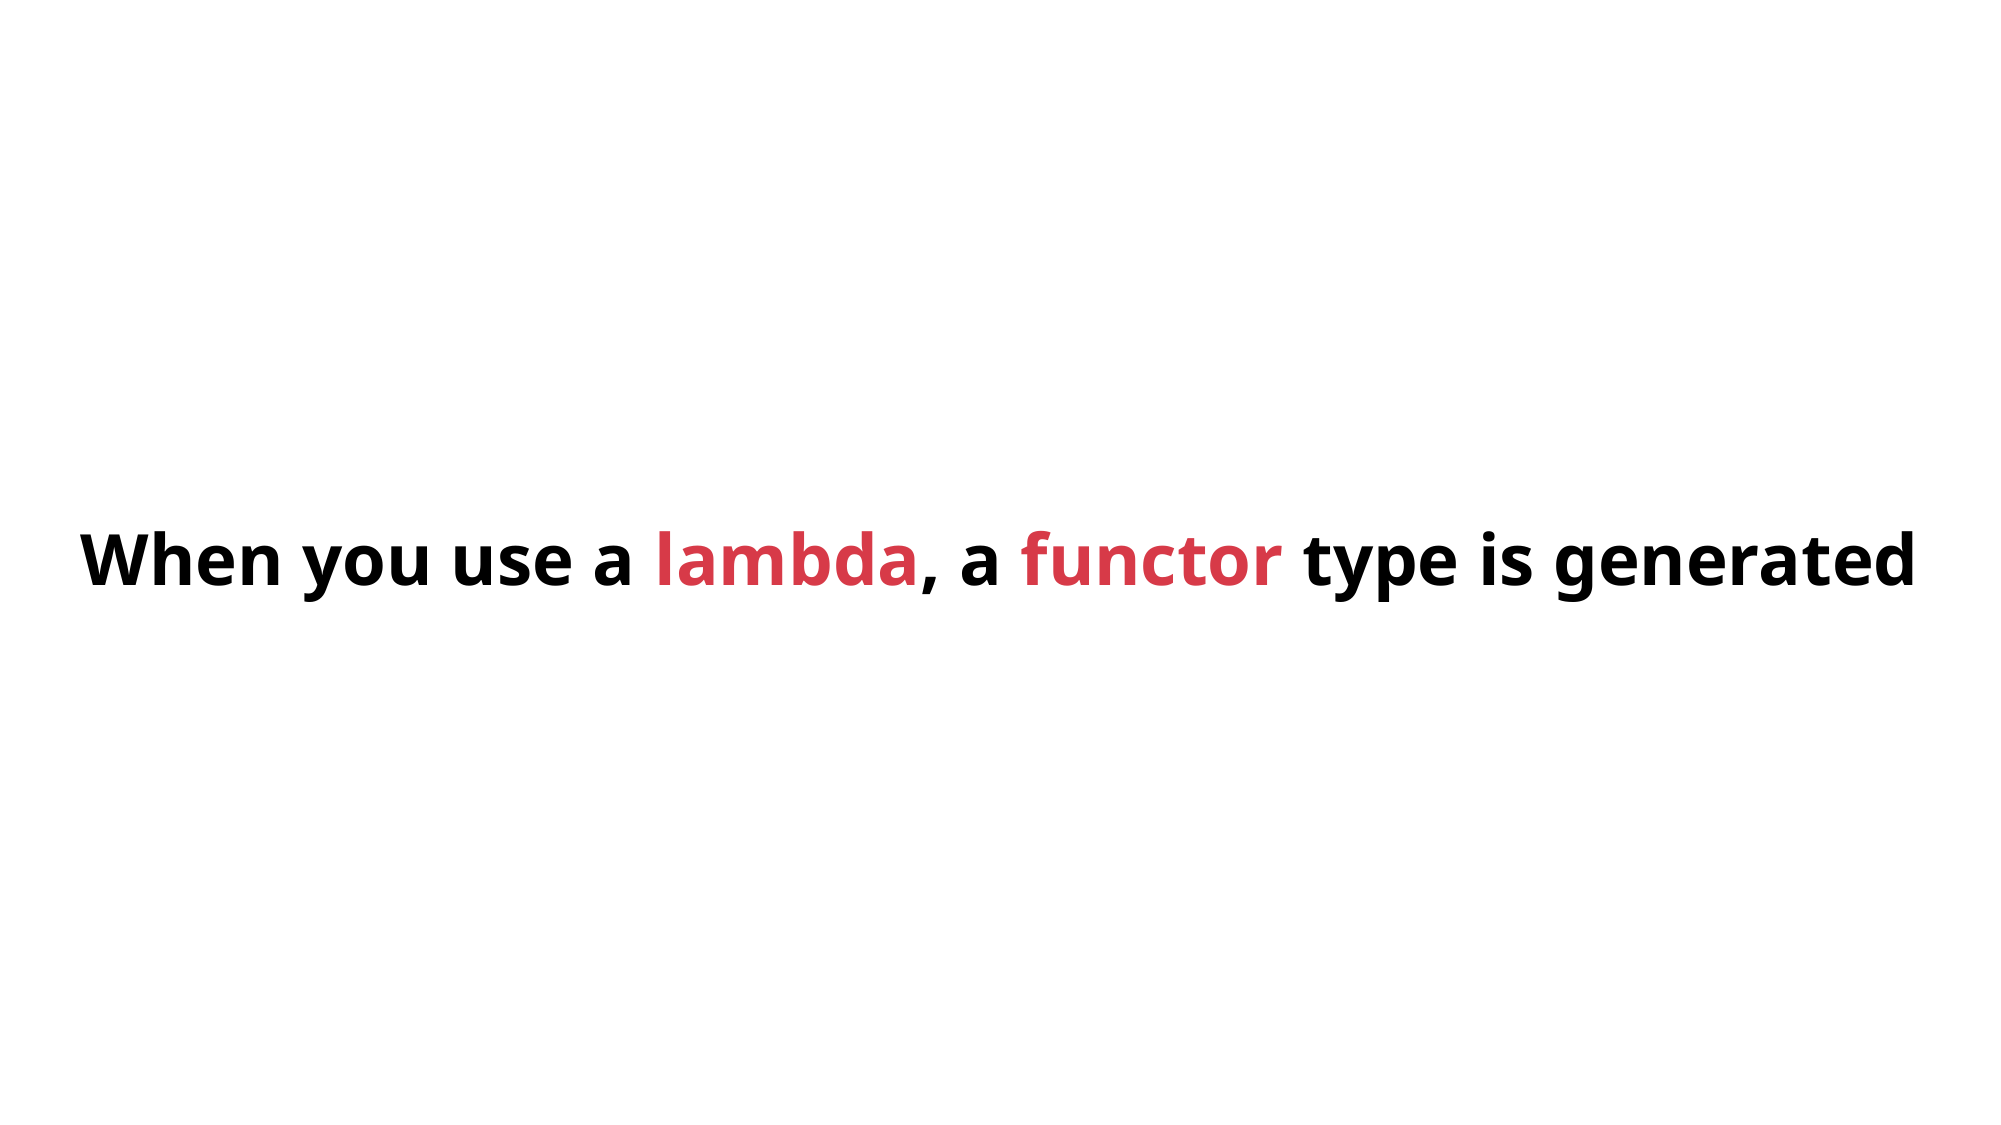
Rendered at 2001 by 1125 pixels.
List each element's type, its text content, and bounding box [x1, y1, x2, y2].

title When you use a lambda, a functor type is generated [64, 499, 1936, 626]
